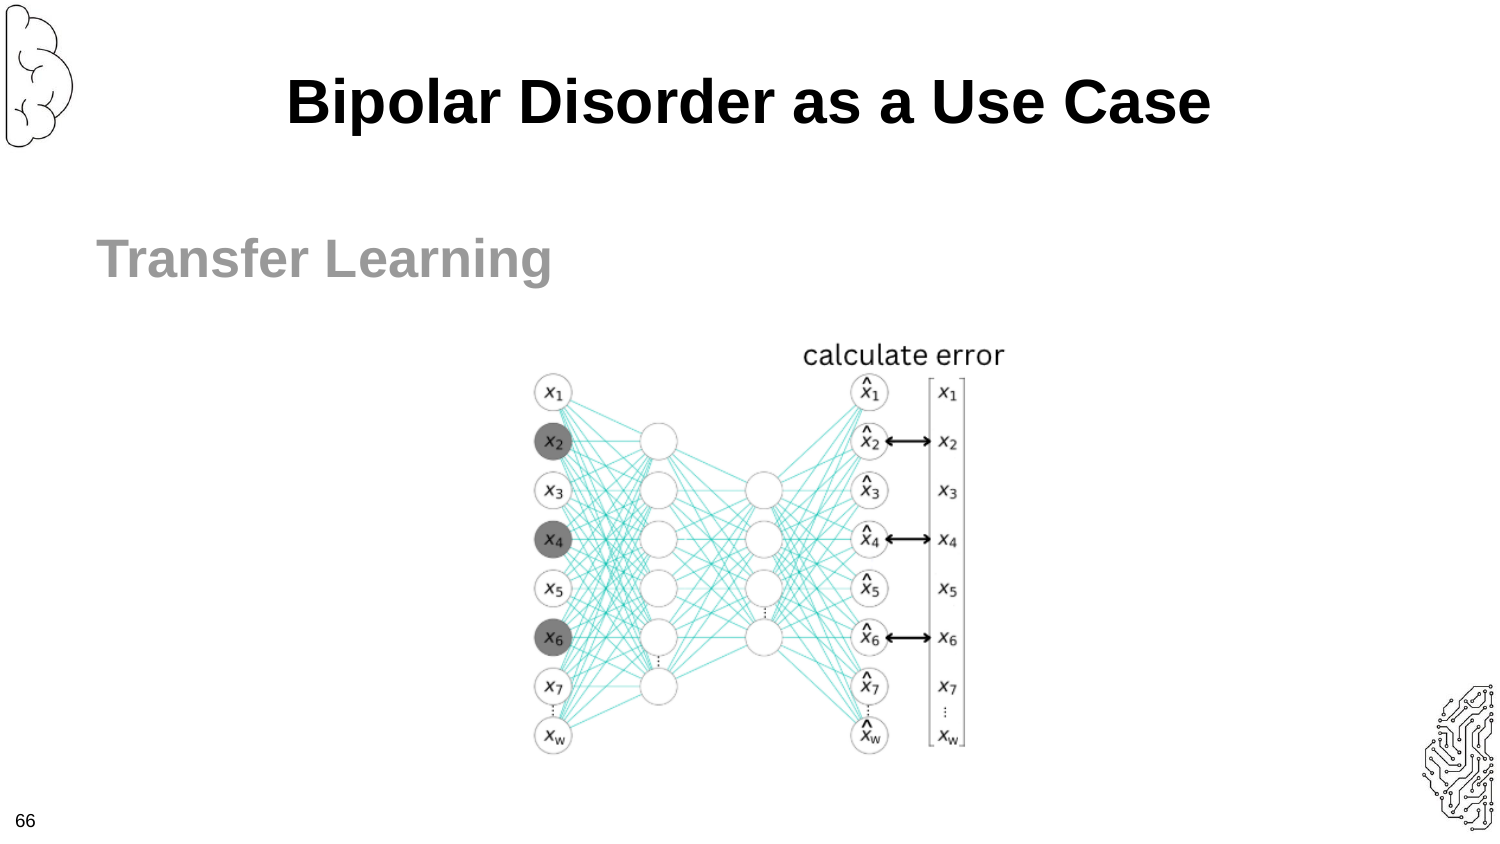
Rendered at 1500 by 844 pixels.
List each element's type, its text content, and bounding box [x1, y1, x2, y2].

text_box Bipolar Disorder as a Use Case [135, 31, 1365, 137]
text_box [1415, 683, 1497, 836]
text_box Transfer Learning [95, 197, 1387, 289]
text_box [0, 0, 77, 153]
text_box 66 [0, 793, 55, 844]
picture [484, 312, 1016, 844]
